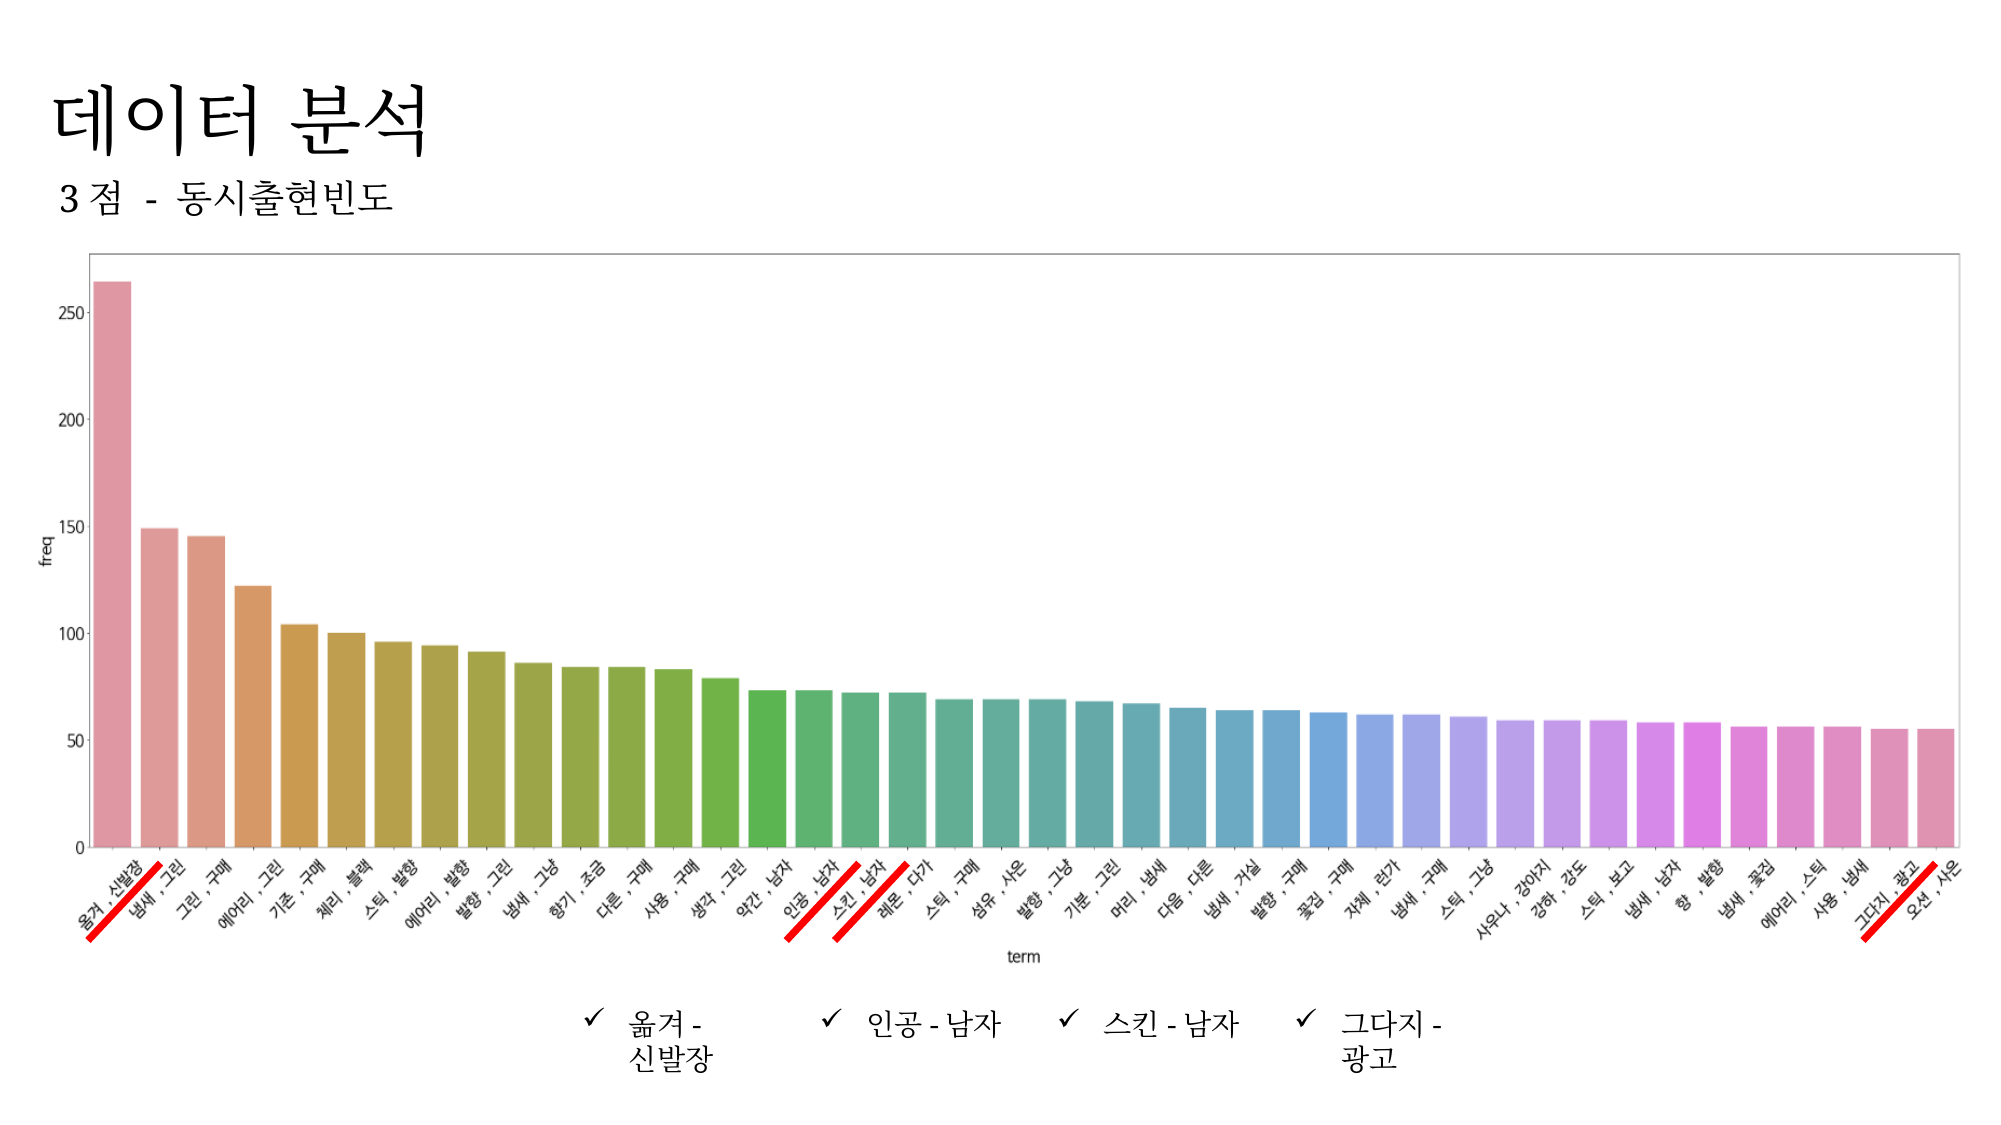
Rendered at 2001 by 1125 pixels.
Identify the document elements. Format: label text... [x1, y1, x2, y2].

text_box 옮겨-신발장 [567, 998, 803, 1084]
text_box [786, 863, 859, 941]
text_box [859, 863, 908, 941]
text_box 스킨-남자 [1042, 999, 1278, 1049]
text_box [87, 863, 161, 941]
text_box 3점 - 동시출현빈도 [33, 156, 642, 243]
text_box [1862, 863, 1936, 941]
text_box 그다지-광고 [1279, 999, 1515, 1084]
text_box 인공-남자 [804, 999, 1040, 1049]
picture [33, 243, 1967, 969]
title 데이터 분석 [33, 35, 452, 156]
